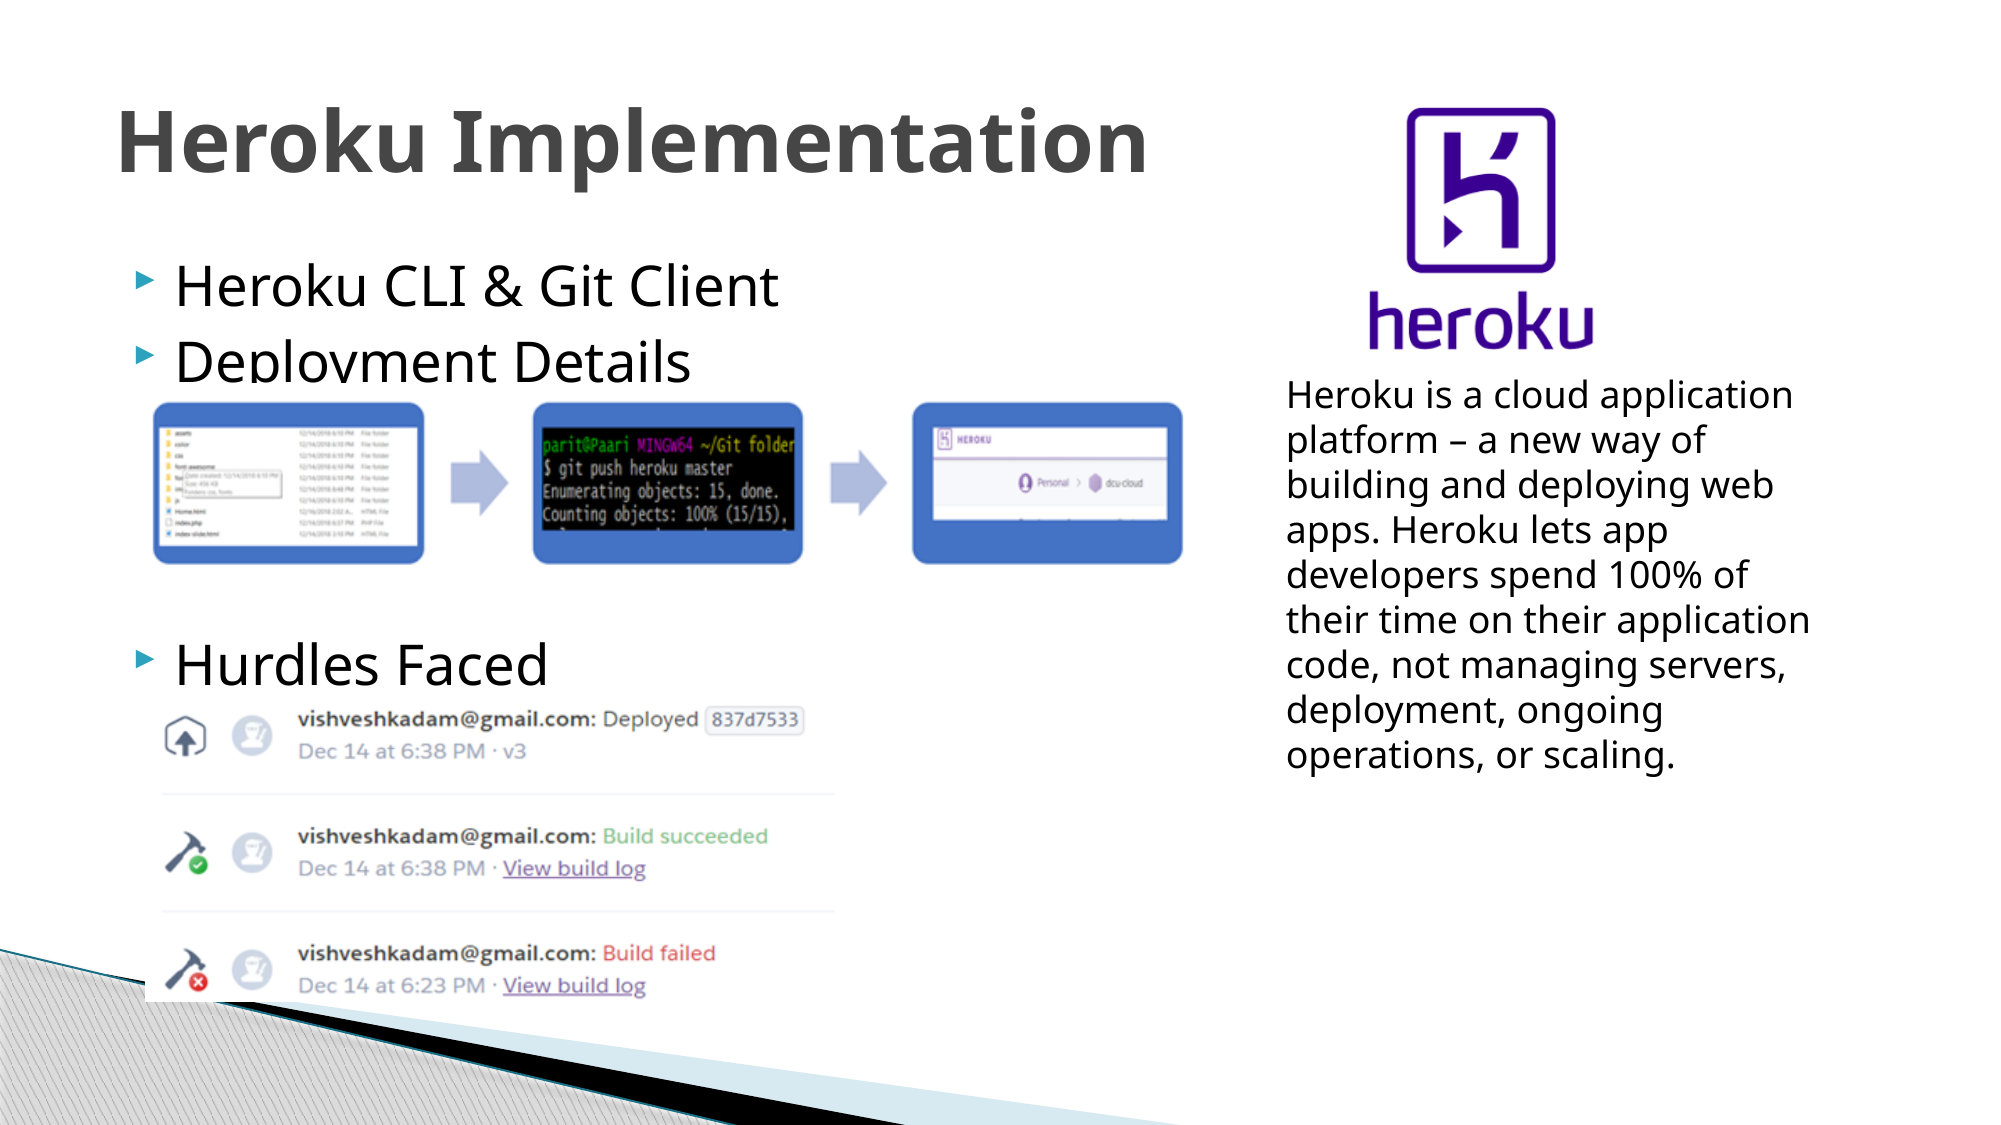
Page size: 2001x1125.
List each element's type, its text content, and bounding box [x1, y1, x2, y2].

picture [145, 704, 835, 1002]
text_box Heroku is a cloud application platform – a new way of building and deploying web apps. Heroku lets app developers spend 100% of their time on their application code, not managing servers, deployment, ongoing operations, or scaling. [1271, 363, 1837, 784]
picture [1270, 94, 1702, 364]
picture [145, 383, 1195, 593]
list Heroku CLI & Git Client Deployment Details Hurdles Faced [99, 243, 1900, 986]
title Heroku Implementation [99, 45, 1900, 233]
